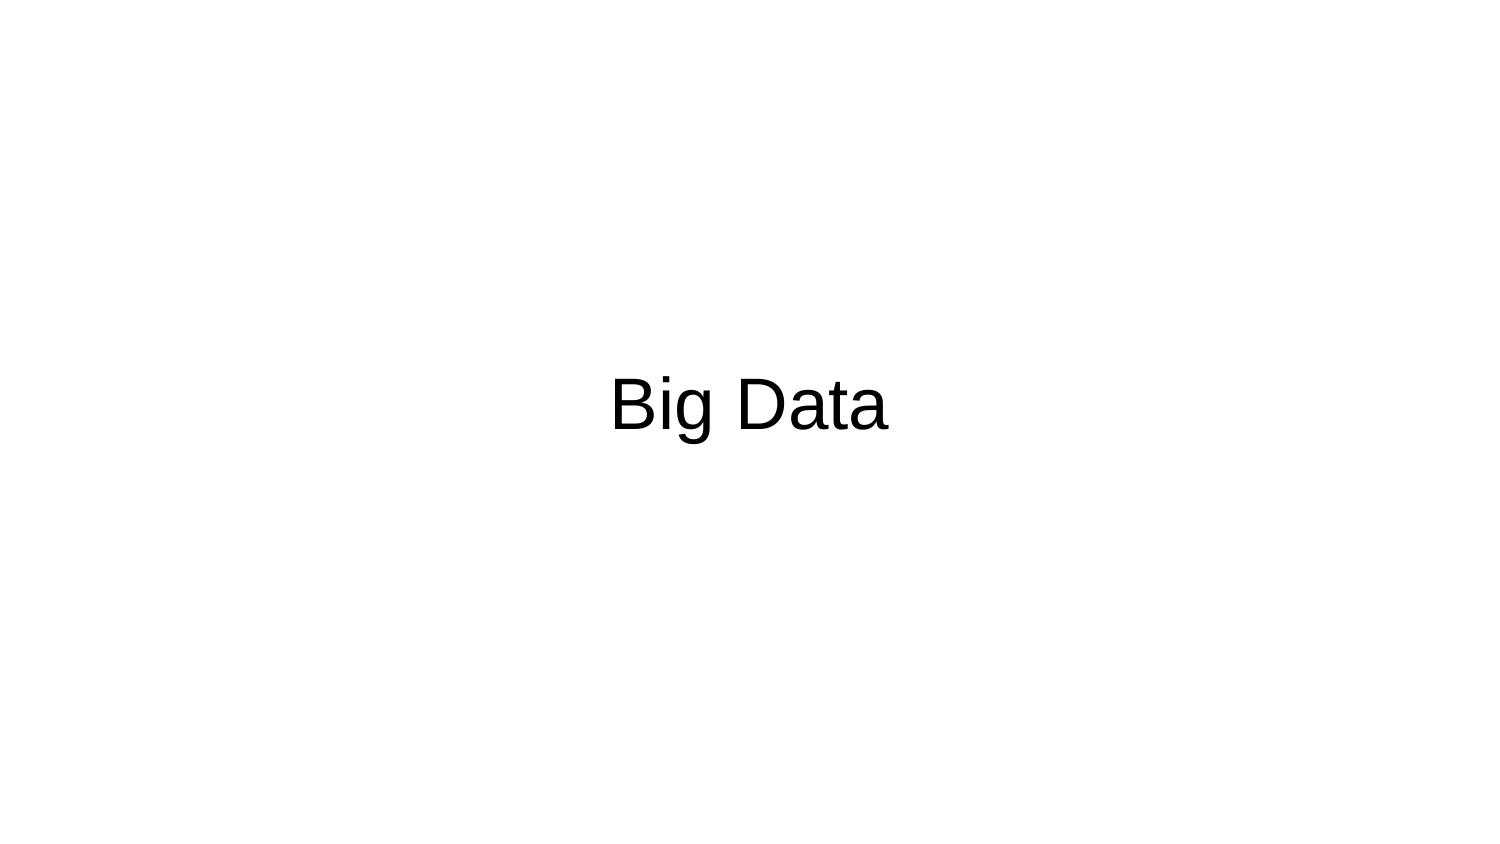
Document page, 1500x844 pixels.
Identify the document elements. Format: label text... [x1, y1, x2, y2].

title Big Data [51, 122, 1449, 459]
